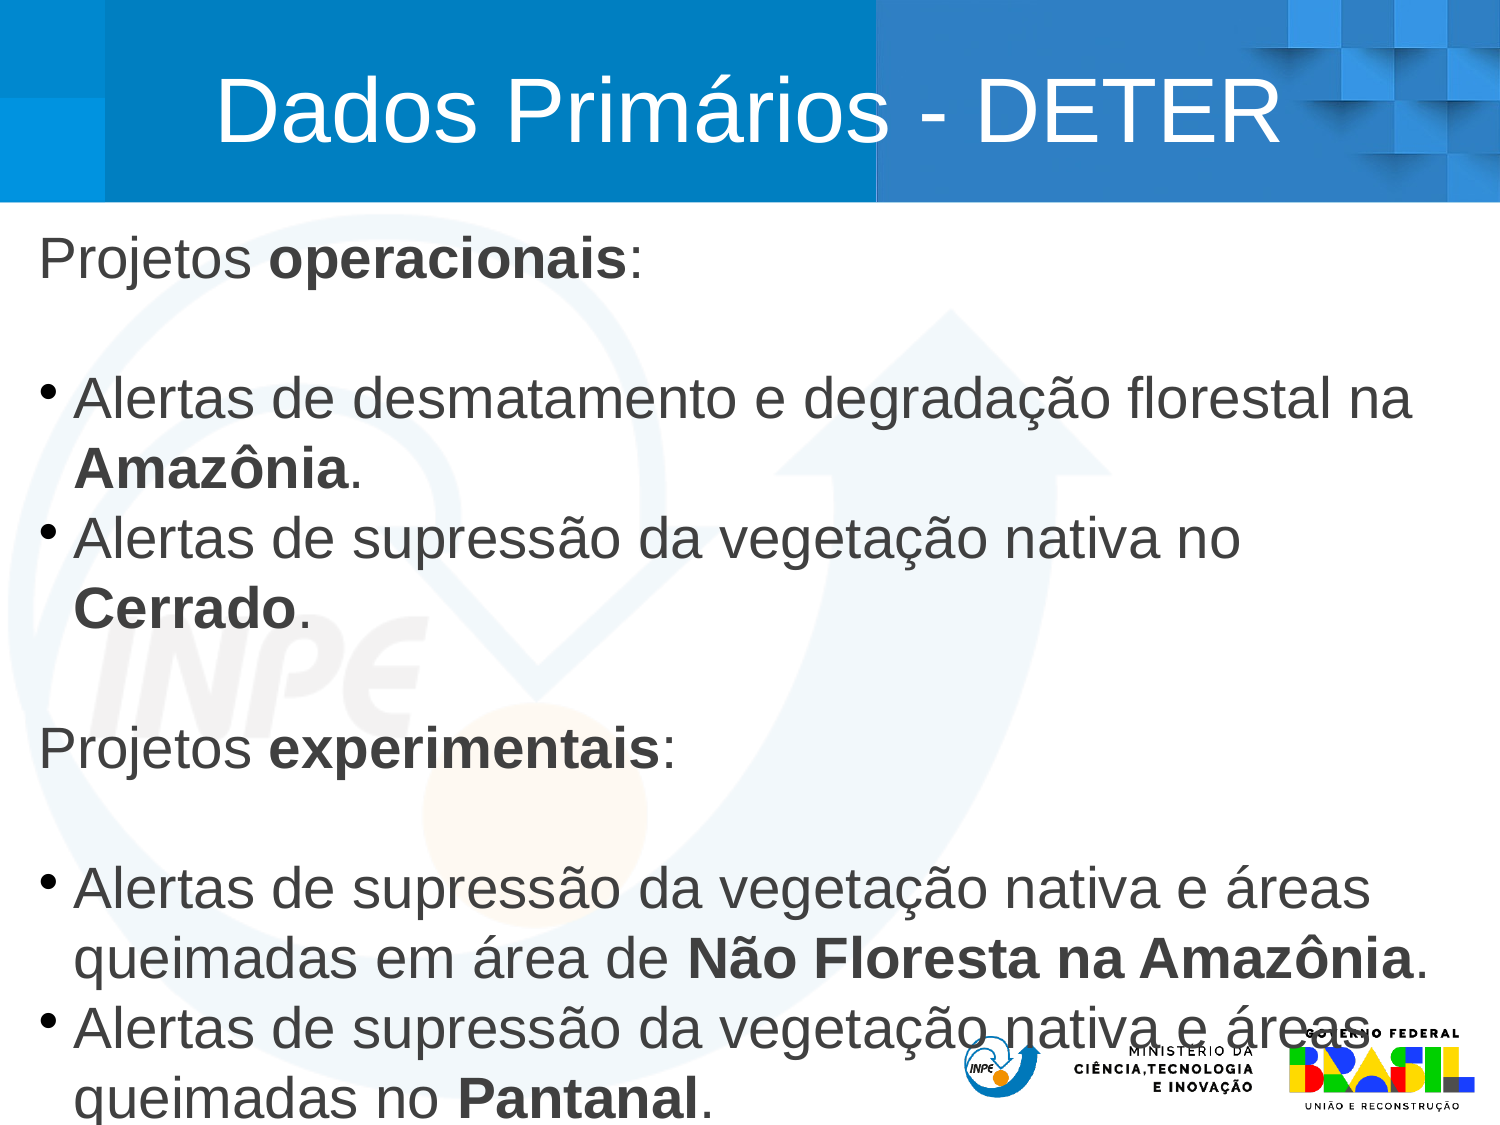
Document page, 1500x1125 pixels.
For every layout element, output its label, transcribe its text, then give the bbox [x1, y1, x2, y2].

text_box Projetos operacionais: Alertas de desmatamento e degradação florestal na Amazônia. Alertas de supressão da vegetação nativa no Cerrado. Projetos experimentais: Alertas de supressão da vegetação nativa e áreas queimadas em área de Não Floresta na Amazônia. Alertas de supressão da vegetação nativa e áreas queimadas no Pantanal. [23, 212, 1477, 1073]
picture [0, 0, 1500, 1125]
text_box Dados Primários - DETER [74, 14, 1425, 196]
